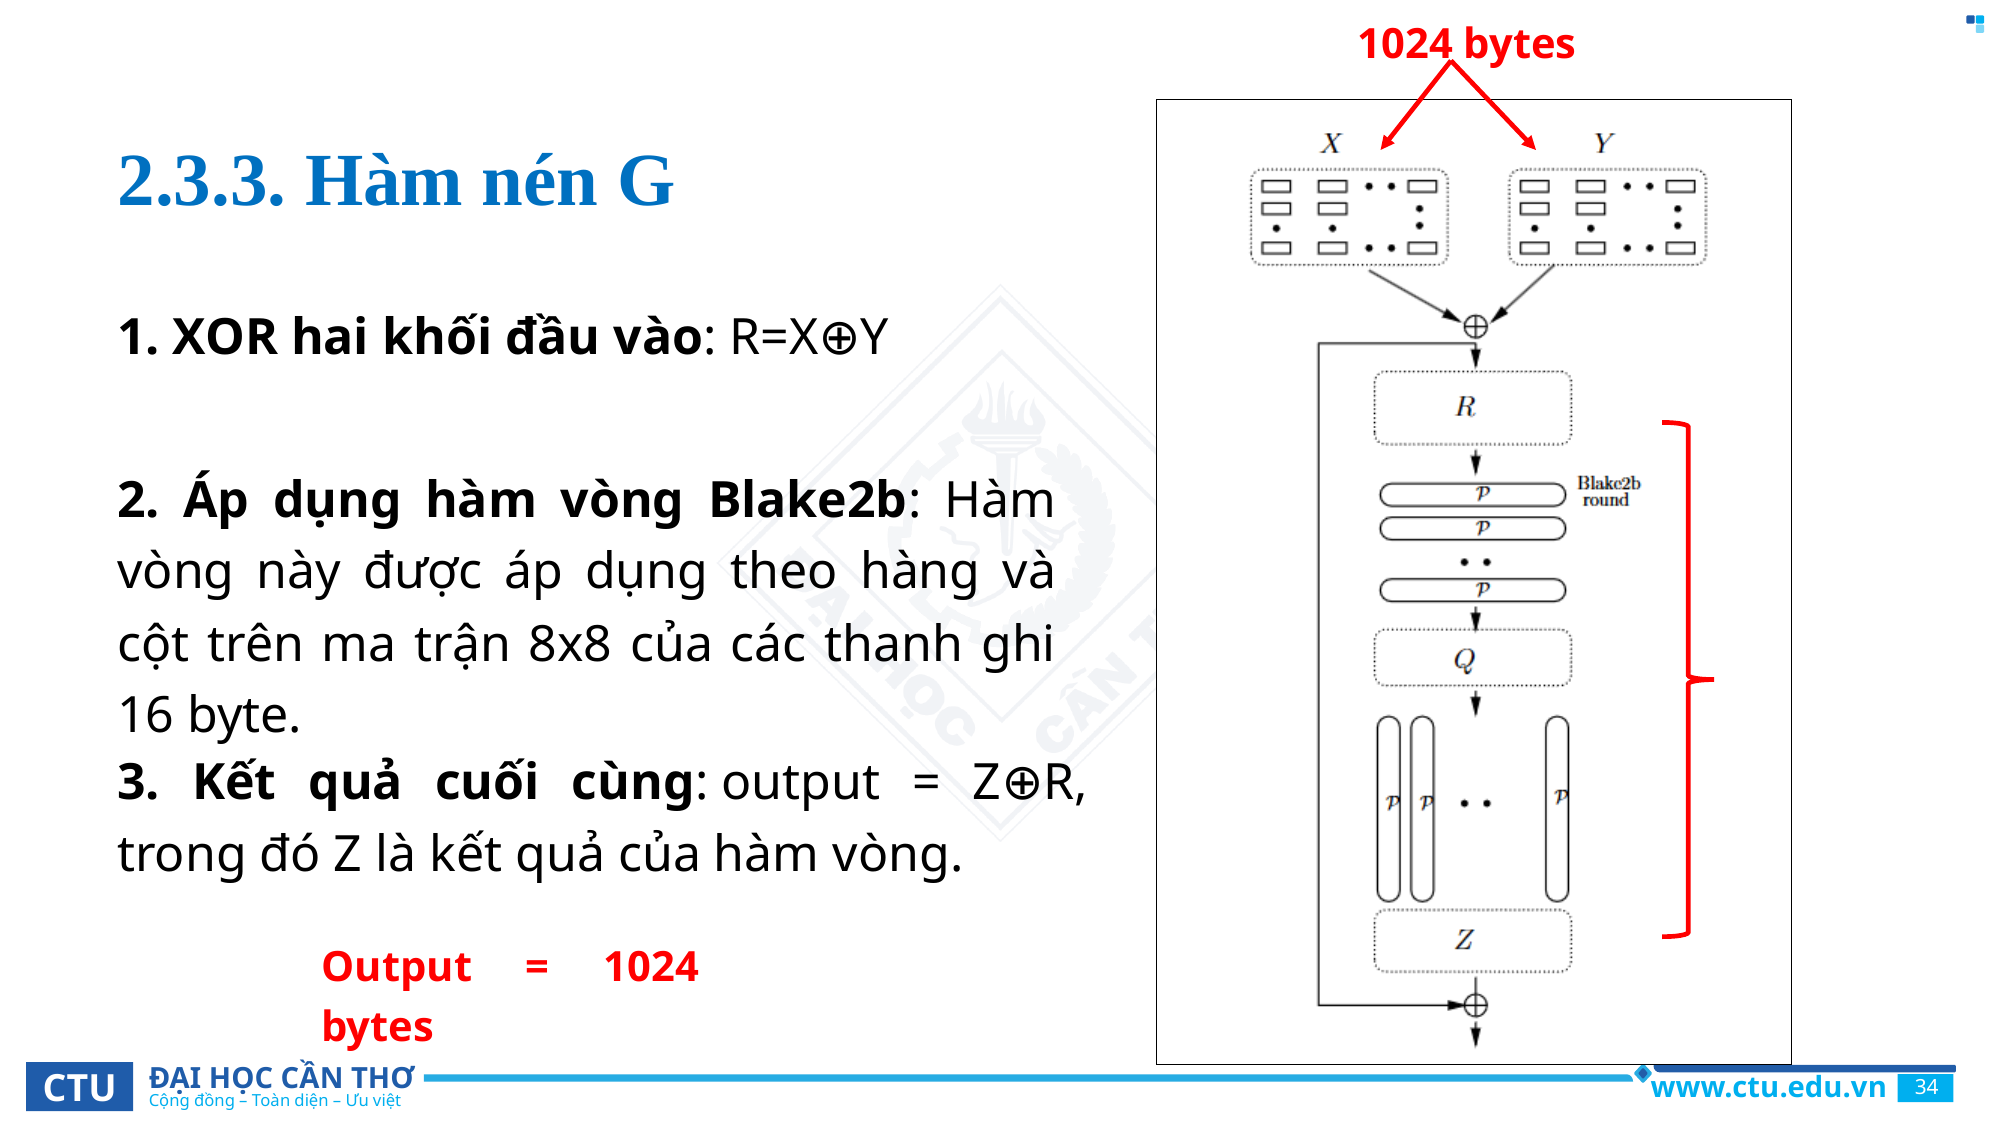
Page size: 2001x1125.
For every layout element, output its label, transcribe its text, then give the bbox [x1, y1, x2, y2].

text_box 3. Kết quả cuối cùng: output = Z⊕R, trong đó Z là kết quả của hàm vòng. [102, 729, 1103, 889]
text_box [1451, 60, 1536, 150]
text_box 2. Áp dụng hàm vòng Blake2b: Hàm vòng này được áp dụng theo hàng và cột trên ma trận 8x8 của các thanh ghi 16 byte. [102, 447, 1072, 729]
text_box Output = 1024 bytes [306, 922, 715, 1057]
text_box 1. XOR hai khối đầu vào: R=X⊕Y [102, 285, 1103, 372]
text_box 1024 bytes [1342, 0, 1605, 75]
picture [1156, 99, 1792, 1065]
title 2.3.3. Hàm nén G [102, 128, 741, 230]
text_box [1380, 60, 1451, 150]
